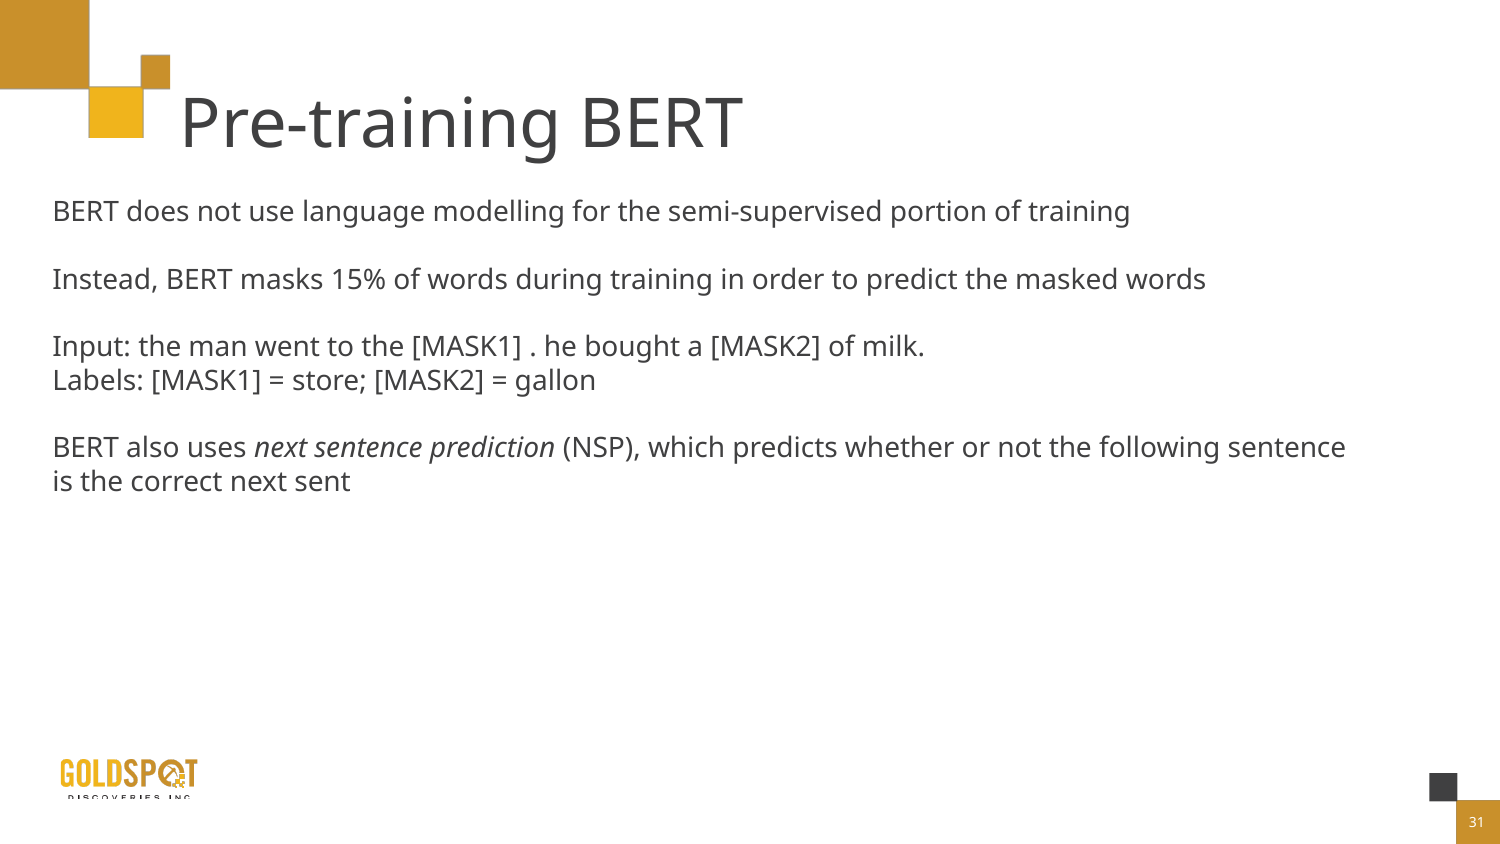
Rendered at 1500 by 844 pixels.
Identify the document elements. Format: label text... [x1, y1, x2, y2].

title Pre-training BERT [164, 74, 1065, 177]
text_box 31 [1379, 764, 1500, 844]
text_box BERT does not use language modelling for the semi-supervised portion of training Instead, BERT masks 15% of words during training in order to predict the masked words Input: the man went to the [MASK1] . he bought a [MASK2] of milk. Labels: [MASK1] = store; [MASK2] = gallon BERT also uses next sentence prediction (NSP), which predicts whether or not the following sentence is the correct next sent [37, 186, 1380, 505]
